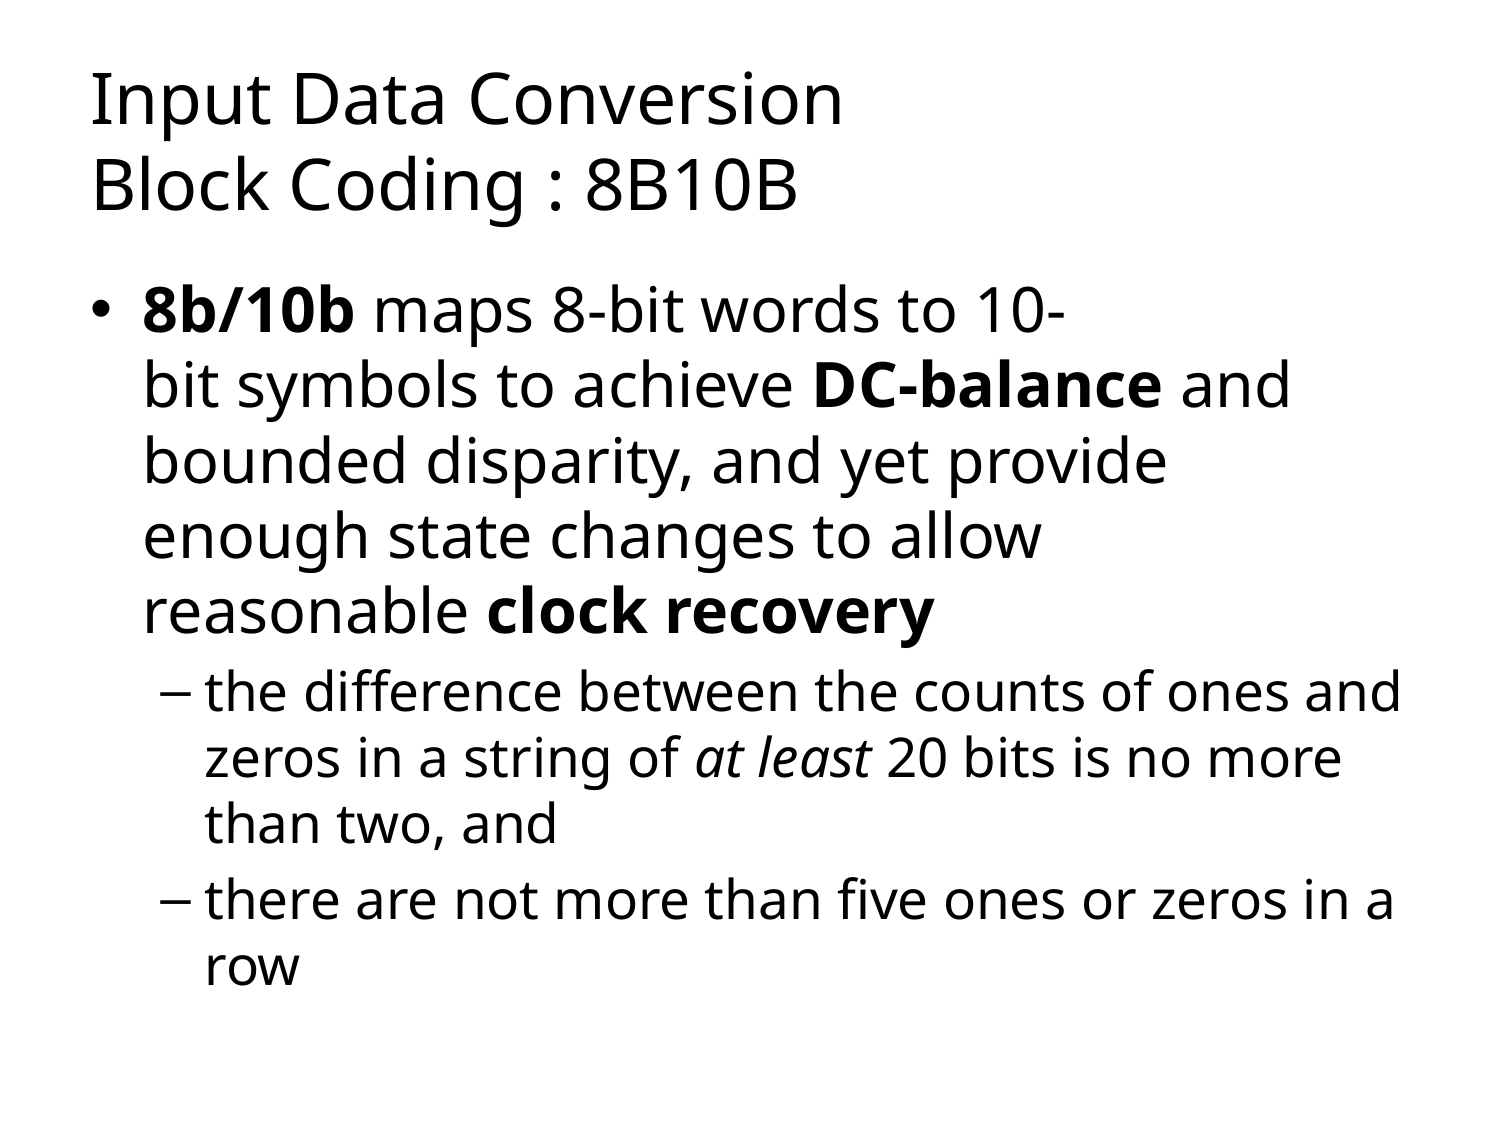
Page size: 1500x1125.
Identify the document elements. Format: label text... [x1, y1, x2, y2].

title Input Data Conversion Block Coding : 8B10B [75, 45, 1425, 233]
list 8b/10b maps 8-bit words to 10-bit symbols to achieve DC-balance and bounded disparity, and yet provide enough state changes to allow reasonable clock recovery the difference between the counts of ones and zeros in a string of at least 20 bits is no more than two, and there are not more than five ones or zeros in a row [75, 262, 1425, 1005]
